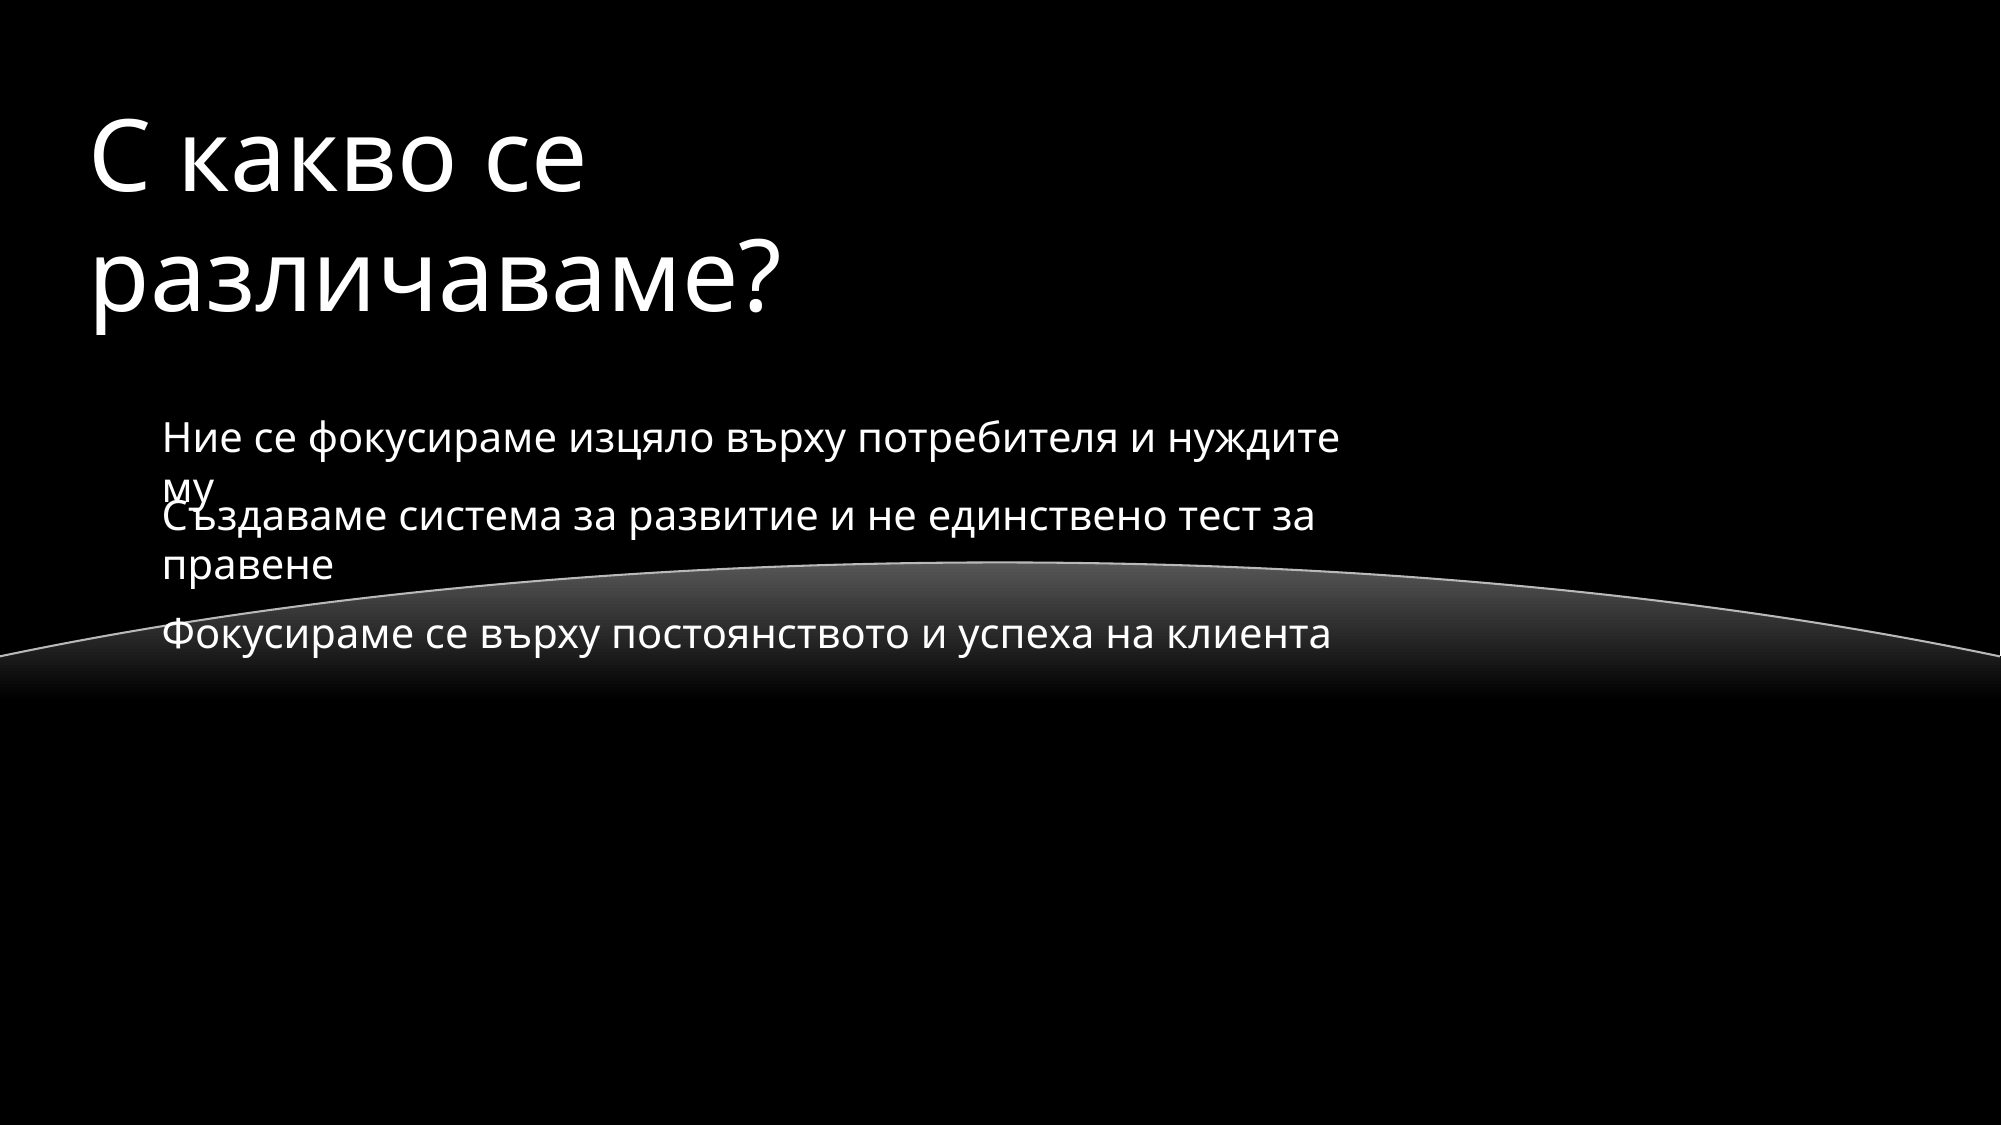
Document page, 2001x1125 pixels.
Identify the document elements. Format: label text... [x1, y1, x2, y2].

text_box Фокусираме се върху постоянството и успеха на клиента [146, 599, 1413, 665]
text_box Създаваме система за развитие и не единствено тест за правене [146, 480, 1413, 596]
text_box [0, 576, 2000, 1125]
text_box Ние се фокусираме изцяло върху потребителя и нуждите му [146, 403, 1413, 480]
text_box С какво се различаваме? [73, 83, 1098, 339]
